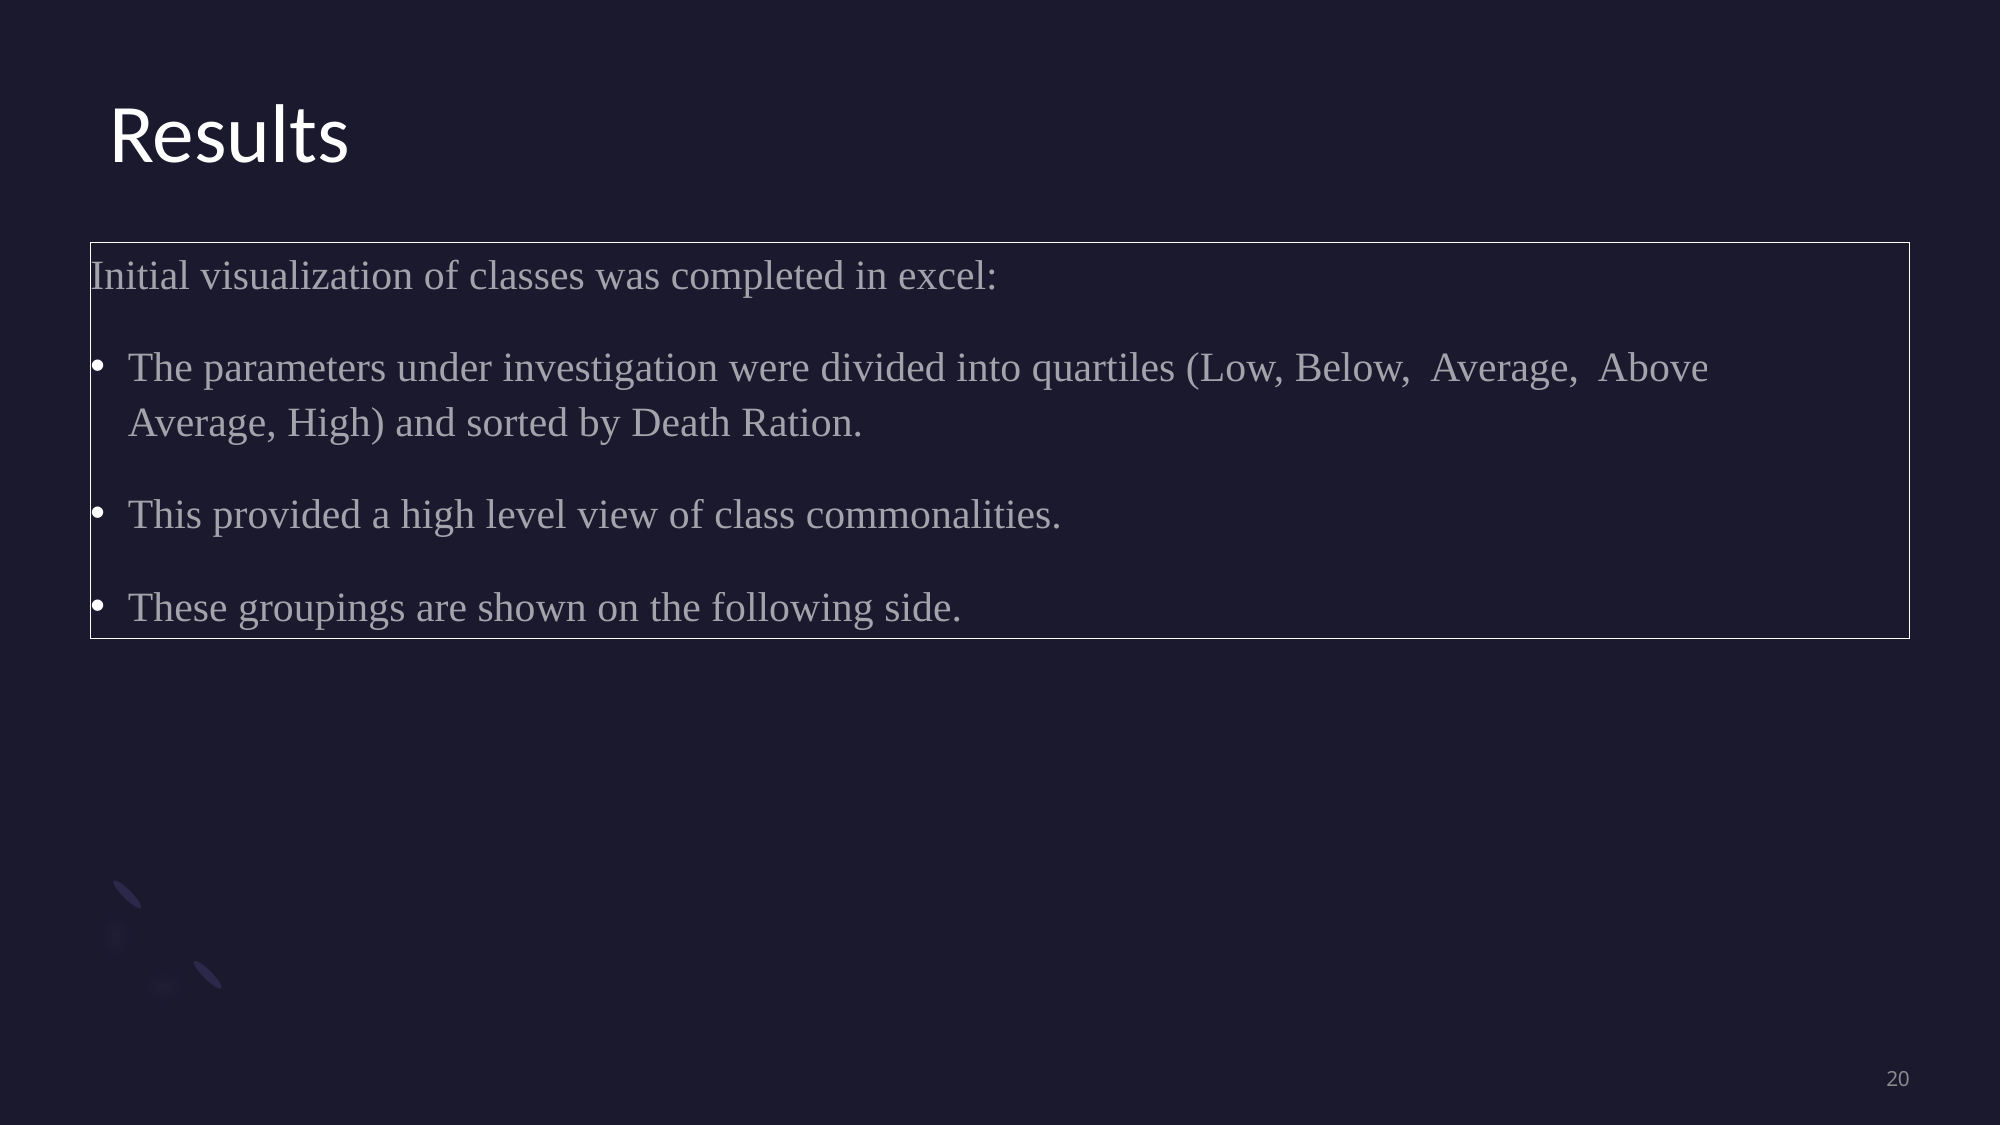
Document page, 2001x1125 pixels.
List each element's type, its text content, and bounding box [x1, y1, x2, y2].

text_box [798, 548, 1249, 609]
title Results [90, 90, 1910, 242]
list Initial visualization of classes was completed in excel: The parameters under investigation were divided into quartiles (Low, Below, Average, Above Average, High) and sorted by Death Ration. This provided a high level view of class commonalities. These groupings are shown on the following side. [90, 242, 1910, 639]
slide_number 20 [1632, 1067, 1910, 1093]
